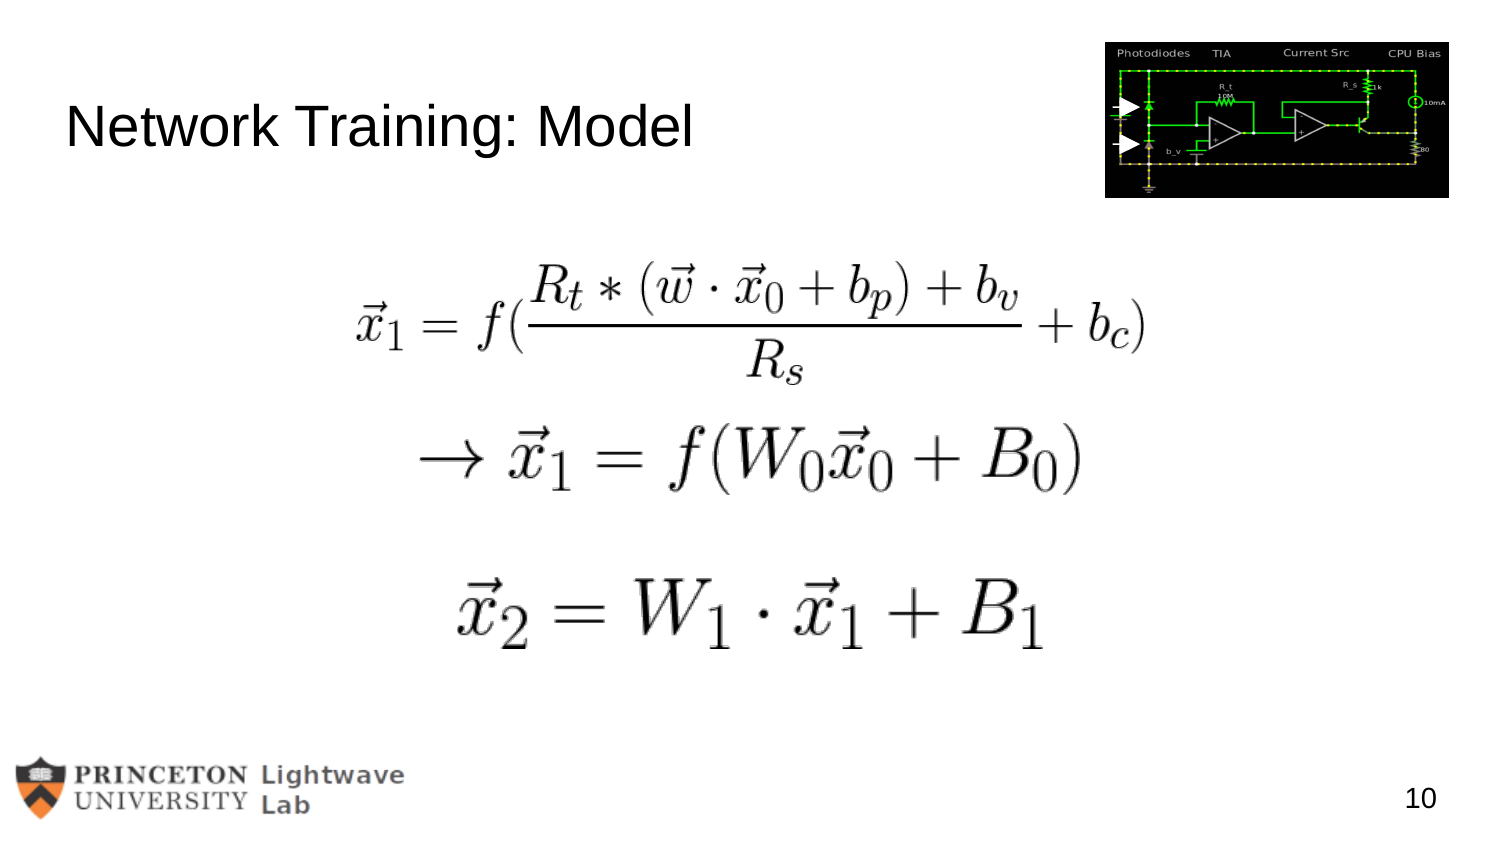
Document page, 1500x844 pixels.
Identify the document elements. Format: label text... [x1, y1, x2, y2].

picture [356, 261, 1144, 385]
picture [456, 577, 1043, 650]
picture [1105, 41, 1449, 198]
picture [419, 423, 1081, 496]
text_box Network Training: Model [51, 72, 1100, 167]
text_box <number> [1389, 764, 1480, 830]
picture [9, 751, 420, 827]
